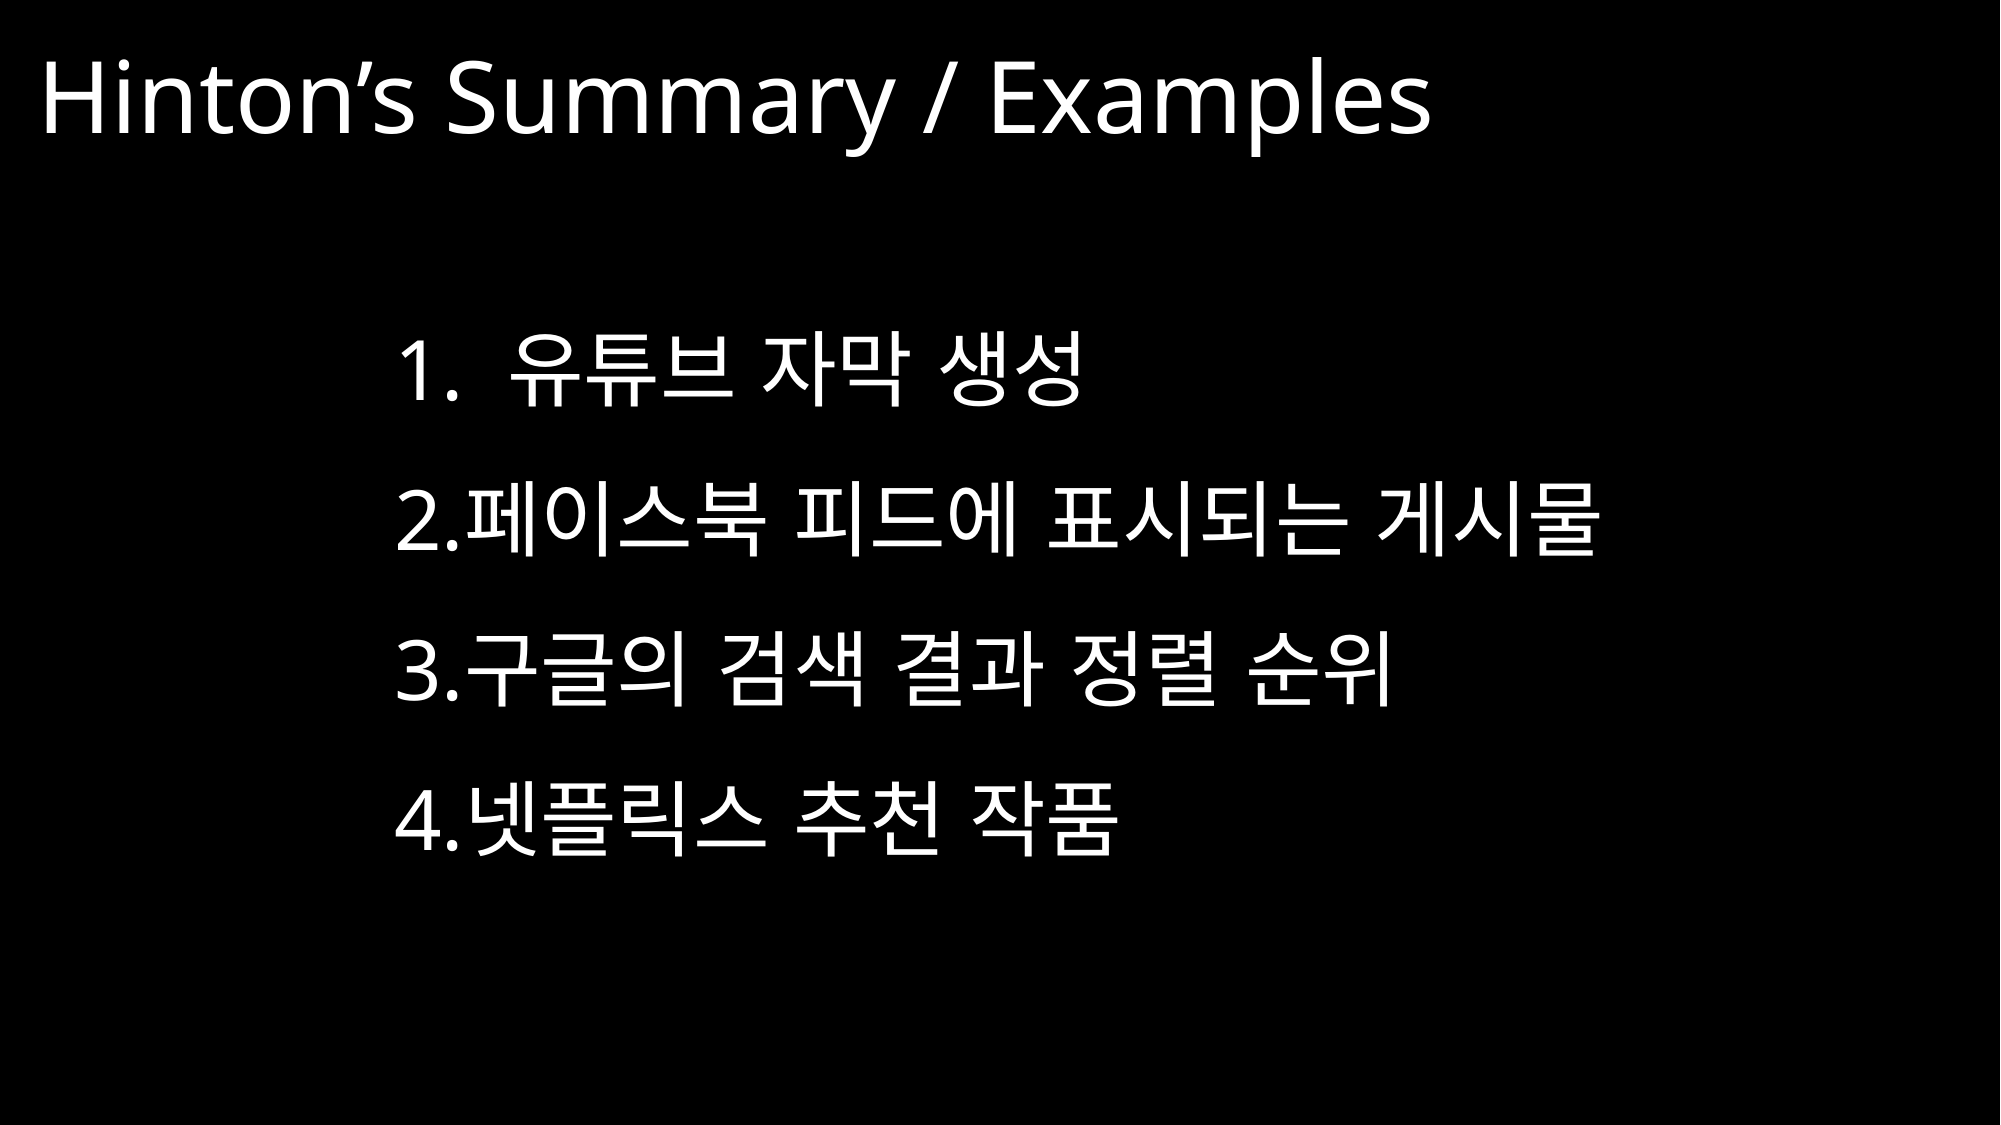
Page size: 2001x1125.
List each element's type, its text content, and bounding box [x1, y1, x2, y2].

text_box Hinton’s Summary / Examples [22, 26, 1624, 162]
text_box 유튜브 자막 생성 페이스북 피드에 표시되는 게시물 구글의 검색 결과 정렬 순위 넷플릭스 추천 작품 [380, 260, 1620, 875]
